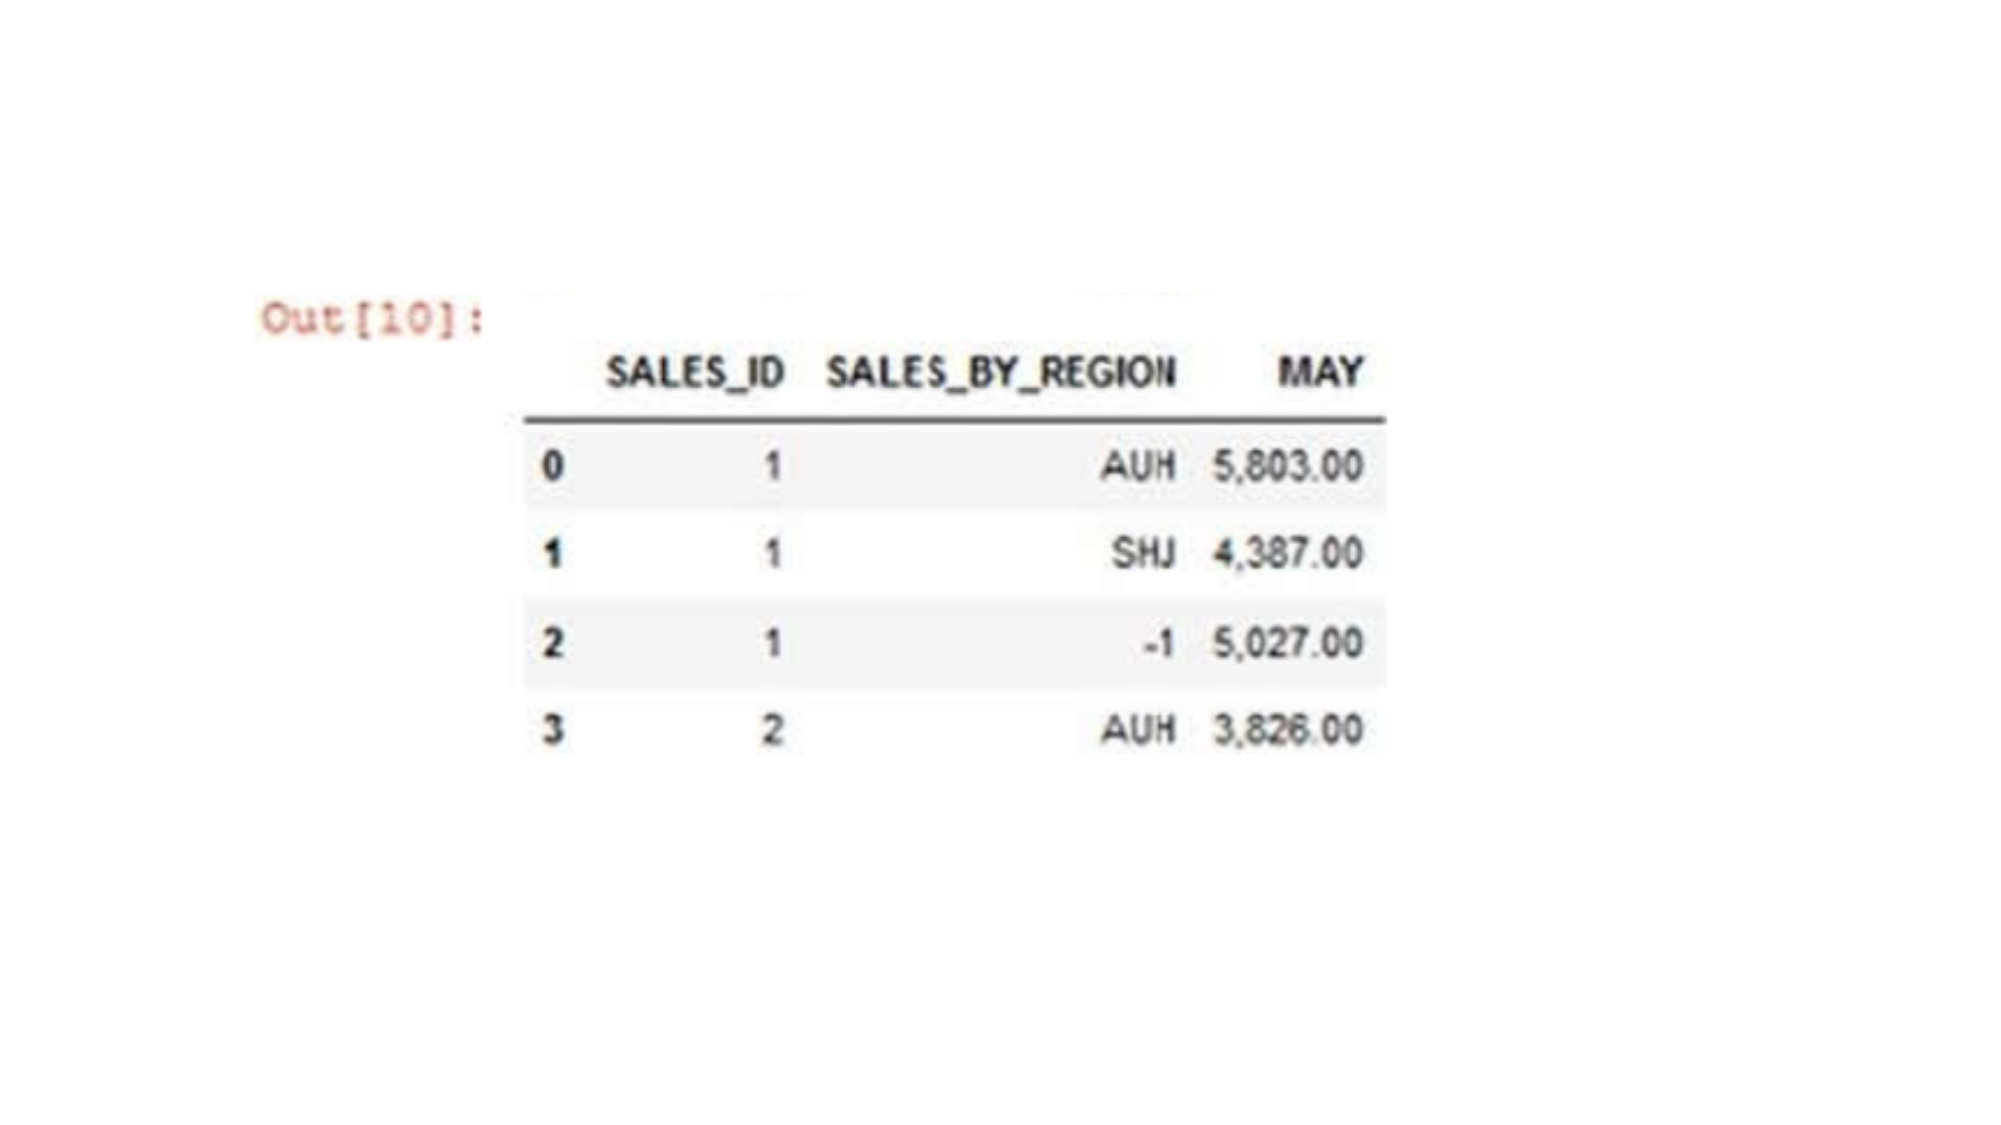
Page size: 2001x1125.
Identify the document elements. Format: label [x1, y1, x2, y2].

list [105, 240, 1895, 885]
